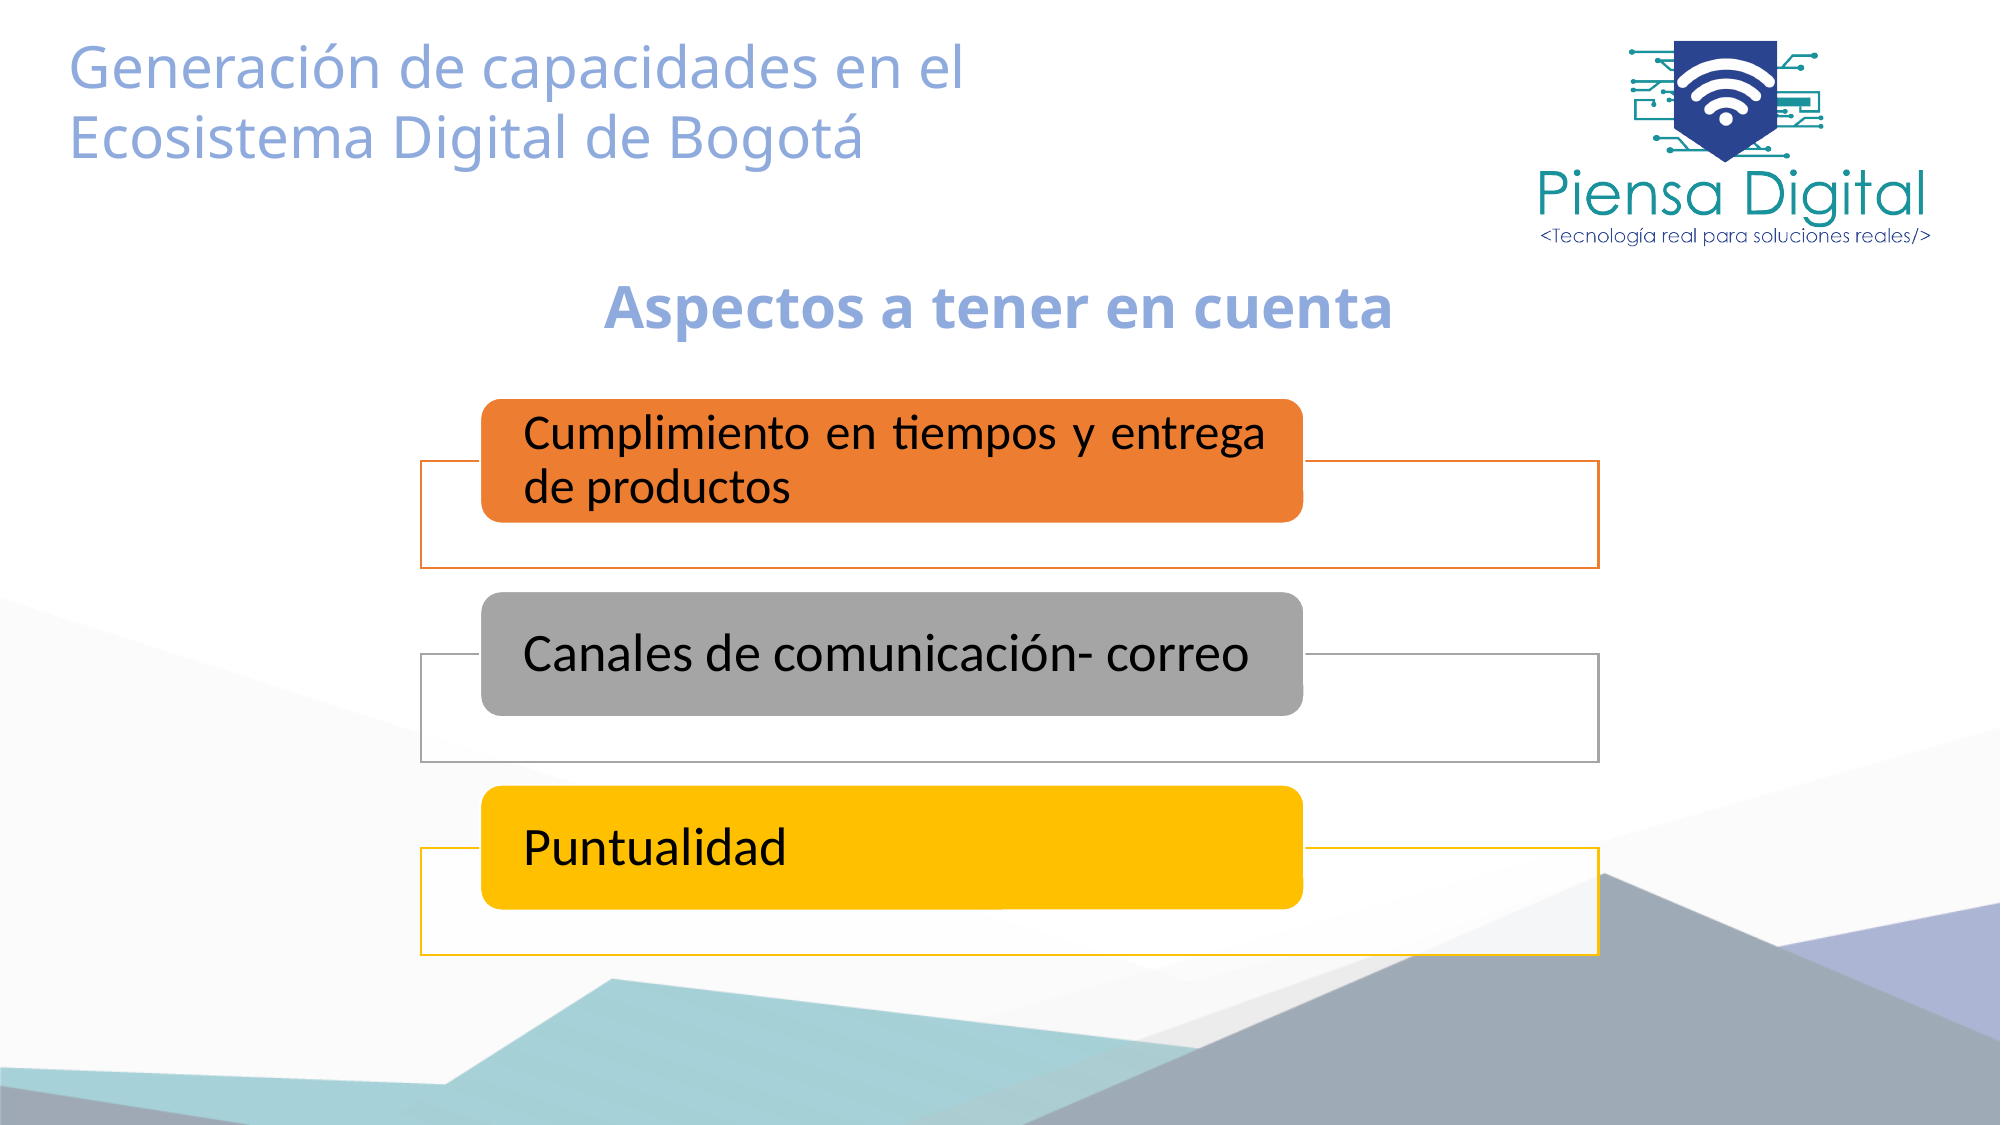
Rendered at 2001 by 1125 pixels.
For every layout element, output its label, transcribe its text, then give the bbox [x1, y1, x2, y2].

text_box Generación de capacidades en el Ecosistema Digital de Bogotá [54, 22, 1122, 178]
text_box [421, 337, 1599, 1016]
picture [1505, 0, 1946, 285]
text_box Aspectos a tener en cuenta [137, 270, 1863, 338]
